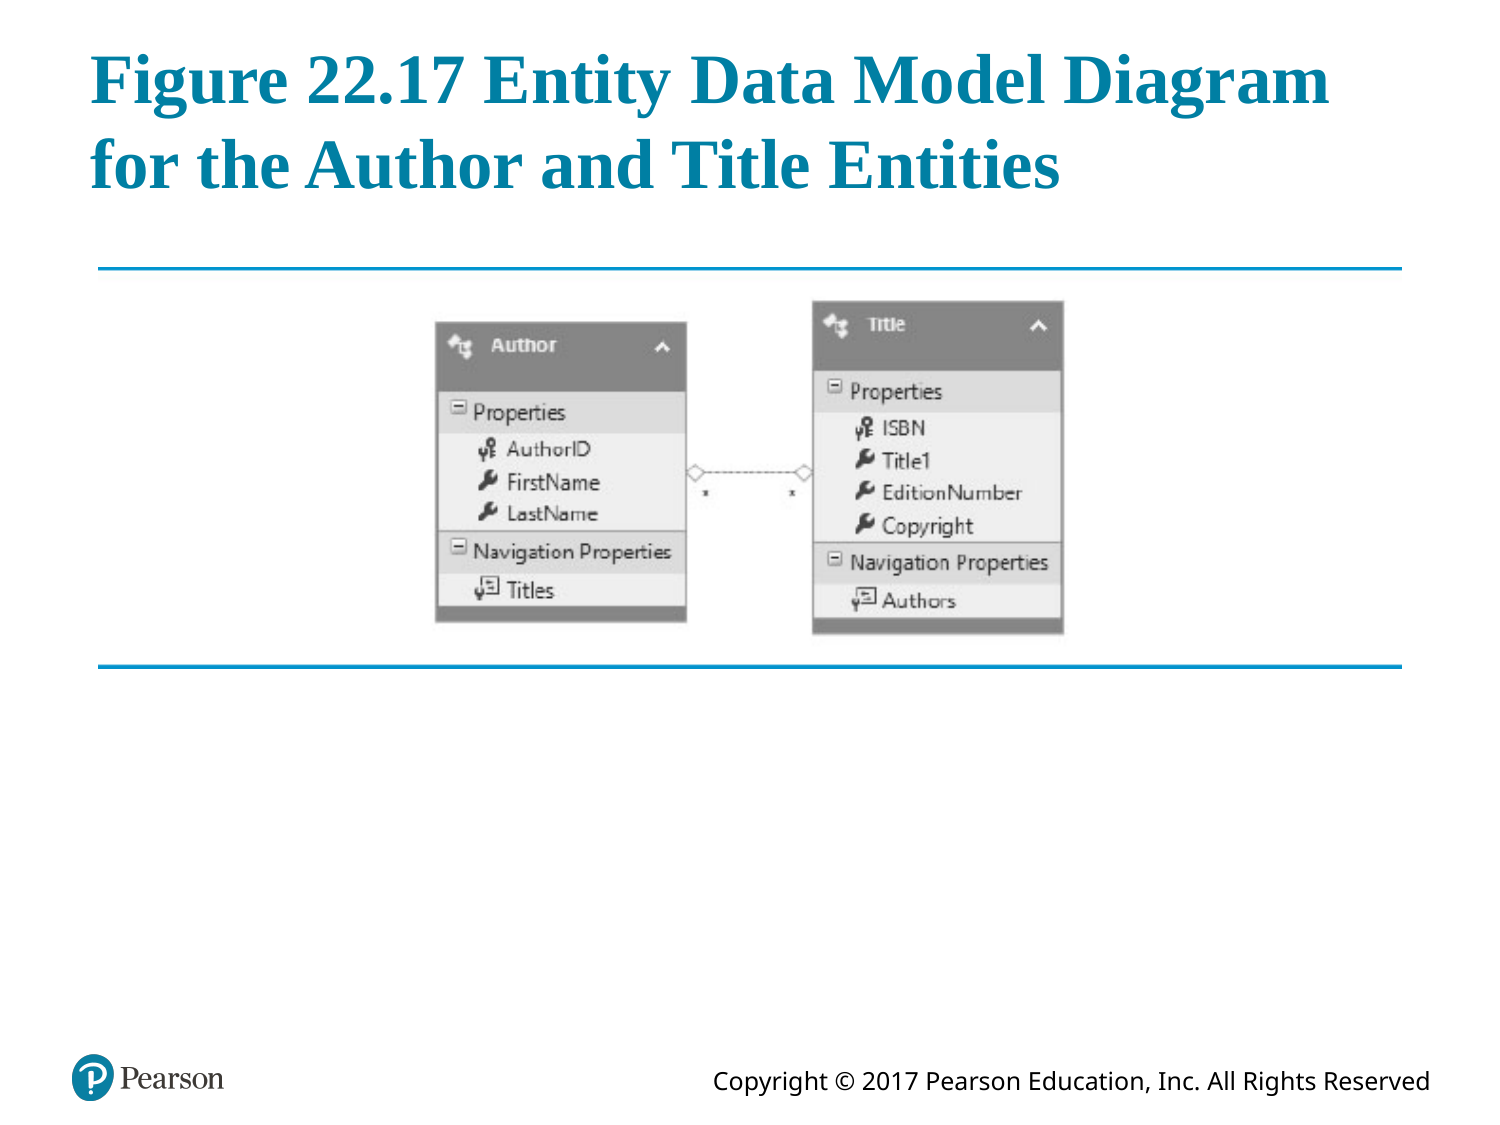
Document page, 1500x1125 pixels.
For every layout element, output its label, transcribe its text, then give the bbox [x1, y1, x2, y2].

picture [72, 1087, 83, 1101]
picture [98, 271, 1402, 665]
picture [72, 1054, 88, 1070]
picture [80, 1063, 106, 1088]
title Figure 22.17 Entity Data Model Diagram for the Author and Title Entities [75, 42, 1425, 218]
picture [98, 1054, 224, 1101]
